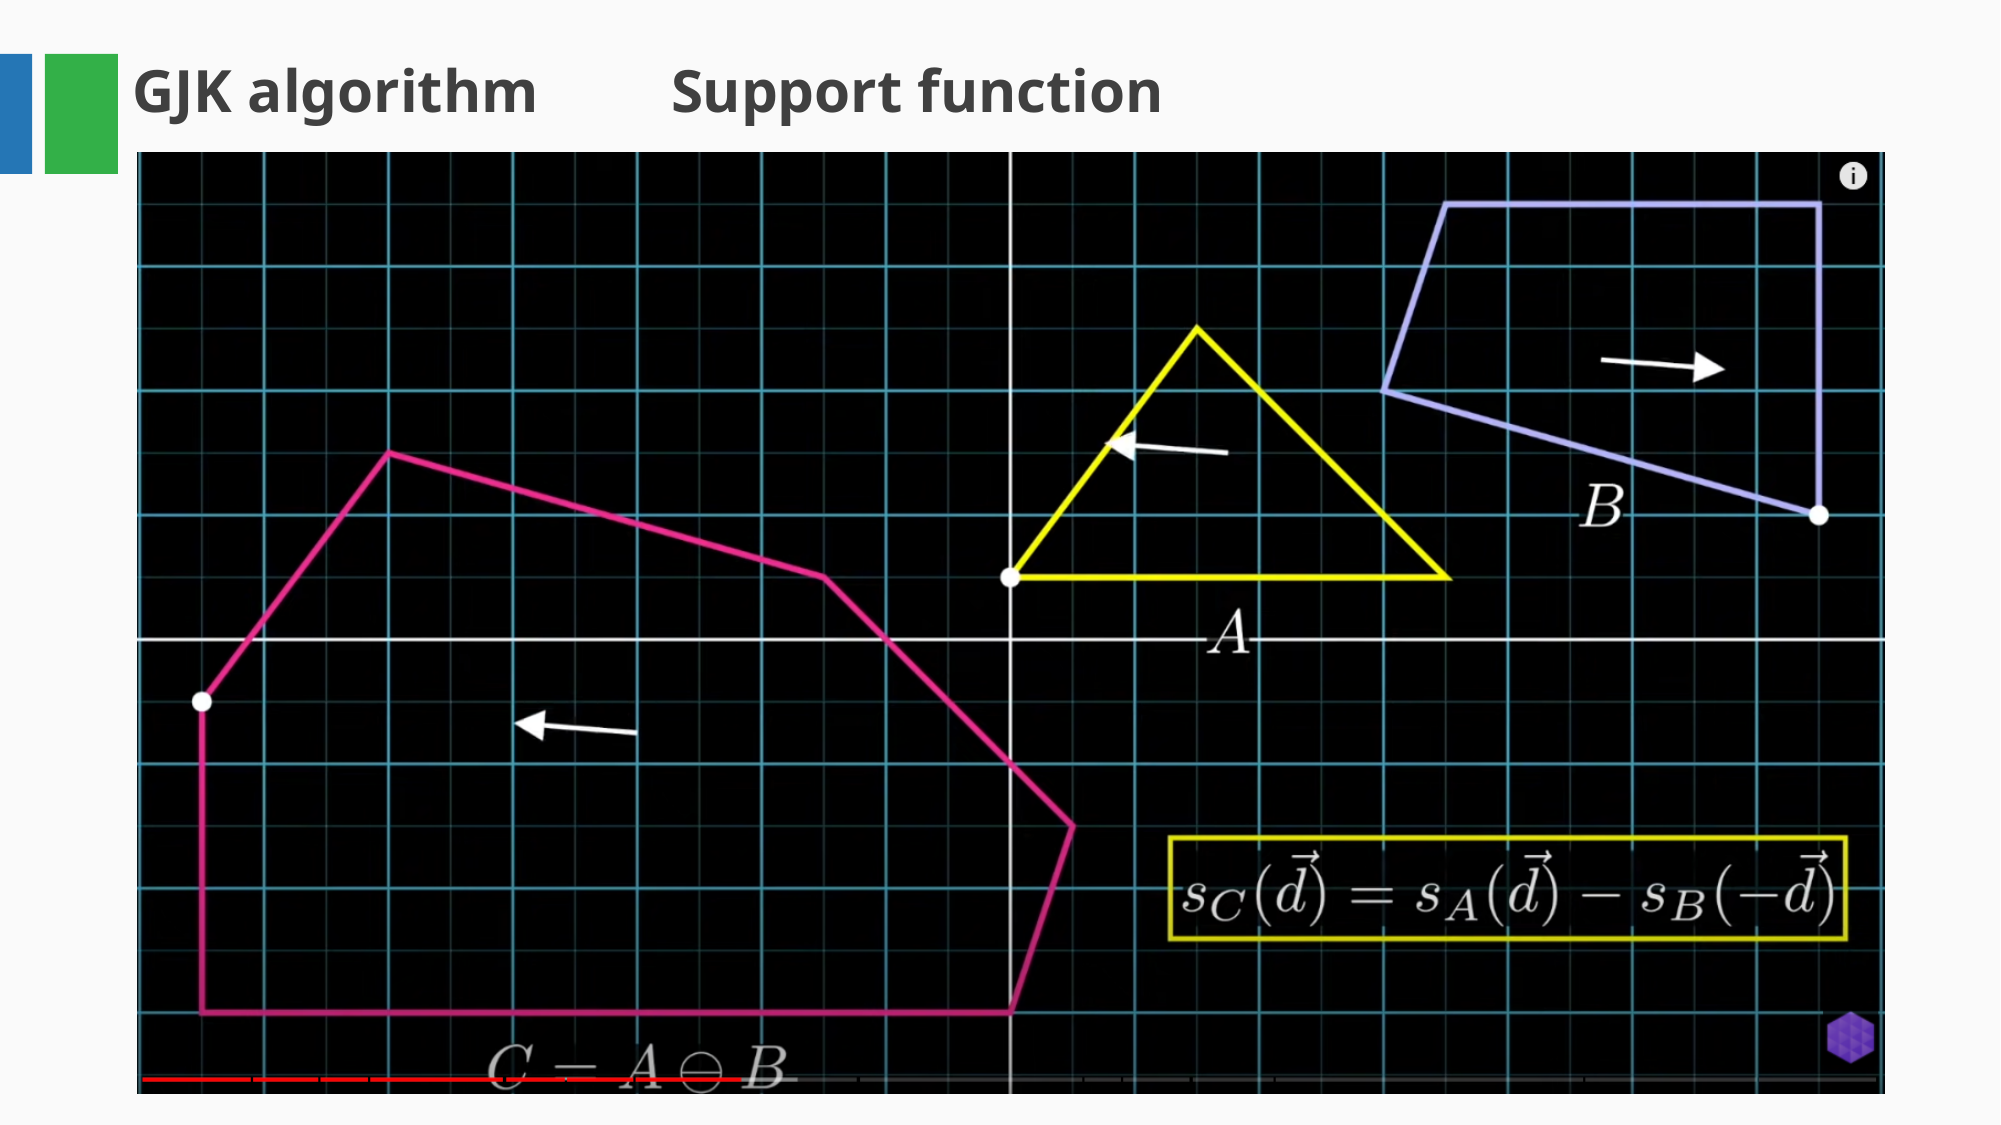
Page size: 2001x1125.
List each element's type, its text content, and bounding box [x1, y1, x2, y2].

text_box Support function [656, 46, 1415, 132]
text_box GJK algorithm [117, 46, 656, 132]
picture [137, 152, 1885, 1094]
text_box [0, 53, 33, 175]
text_box [44, 53, 119, 175]
